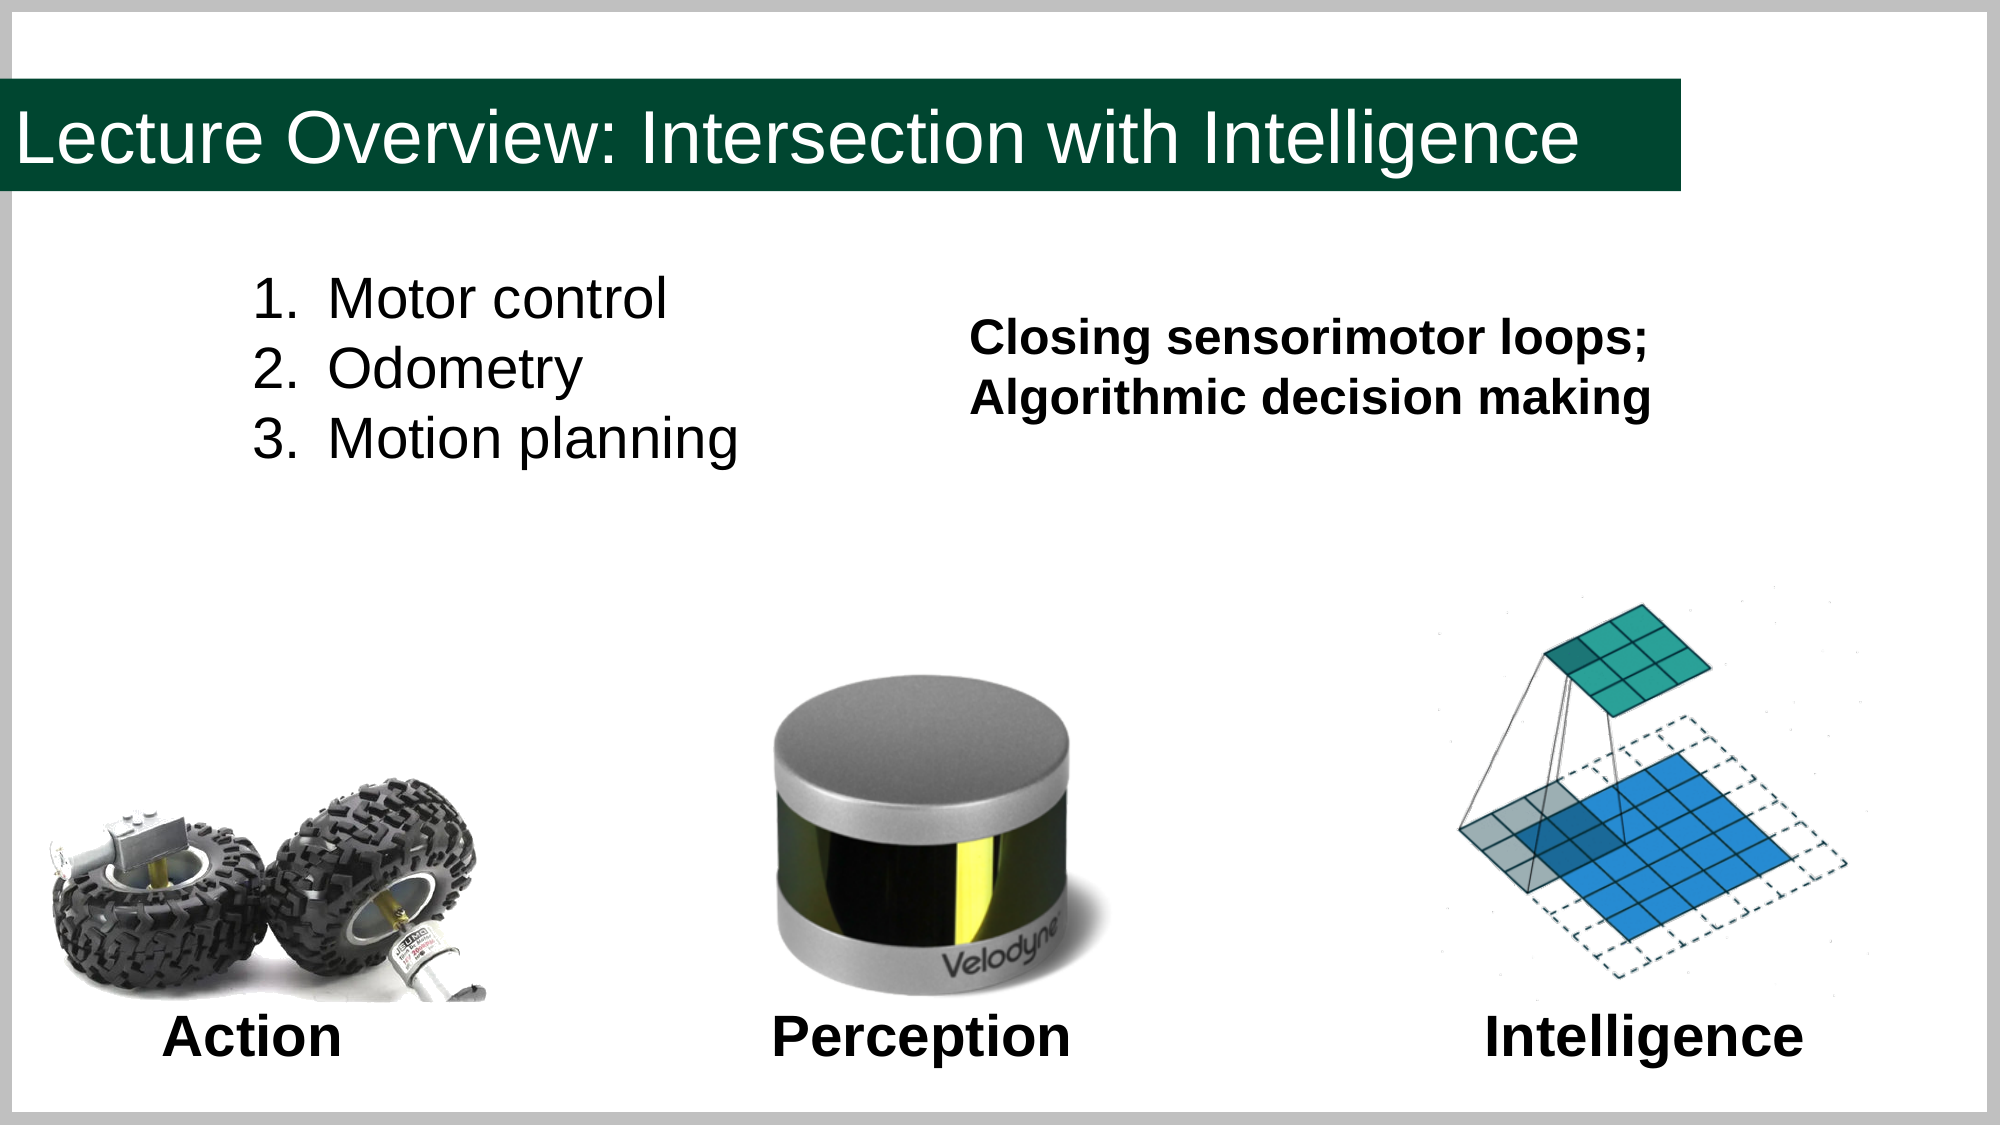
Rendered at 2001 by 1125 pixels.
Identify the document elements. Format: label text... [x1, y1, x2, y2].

text_box Lecture Overview: Intersection with Intelligence [0, 84, 1631, 184]
text_box [0, 0, 2000, 1125]
picture [1434, 581, 1873, 1003]
picture [33, 645, 499, 1111]
text_box Perception [756, 1049, 1088, 1076]
text_box Closing sensorimotor loops; Algorithmic decision making [954, 297, 1668, 432]
picture [723, 618, 1146, 1041]
text_box Intelligence [1469, 1011, 1821, 1076]
text_box Motor control Odometry Motion planning [237, 183, 755, 548]
text_box [0, 78, 1681, 192]
